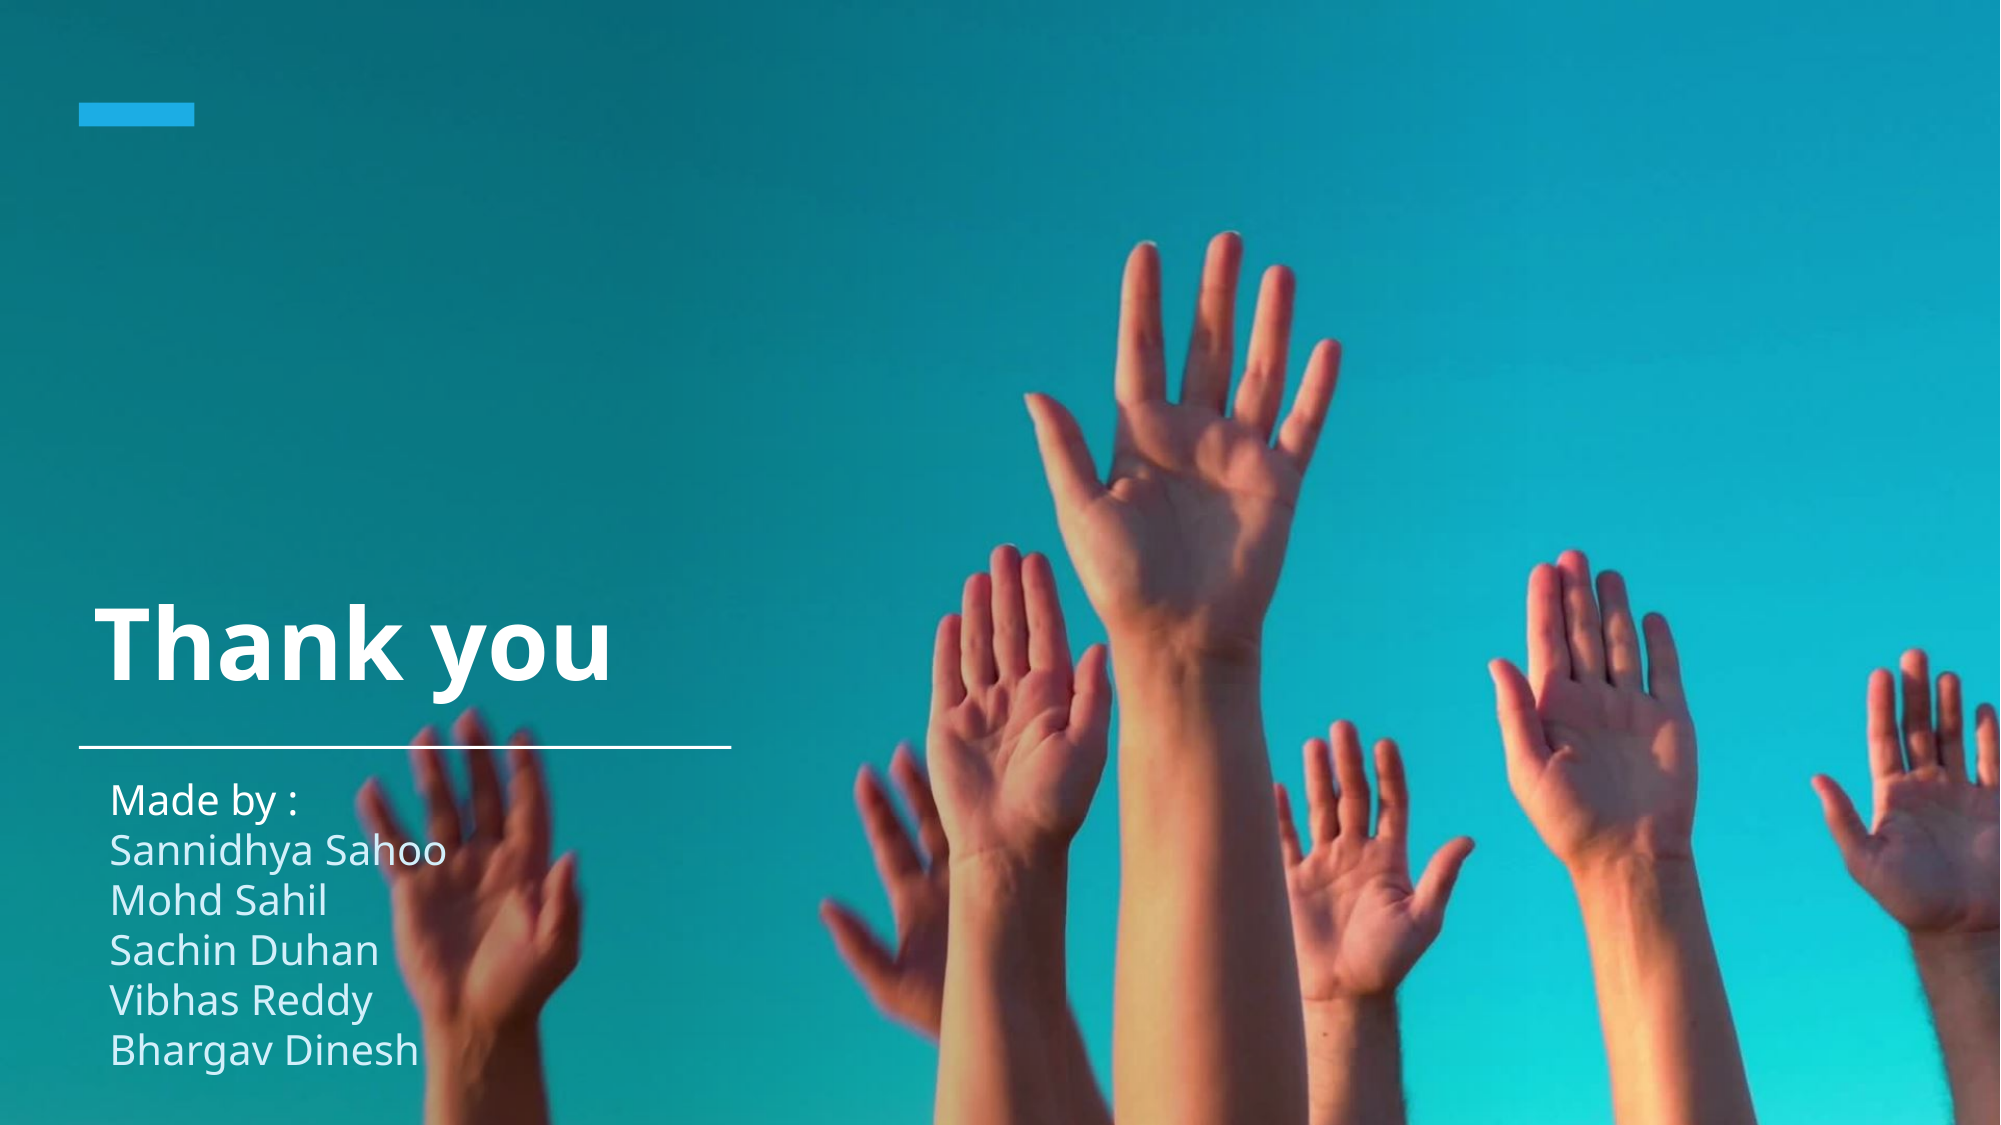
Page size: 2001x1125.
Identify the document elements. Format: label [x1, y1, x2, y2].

text_box [0, 0, 2000, 1125]
